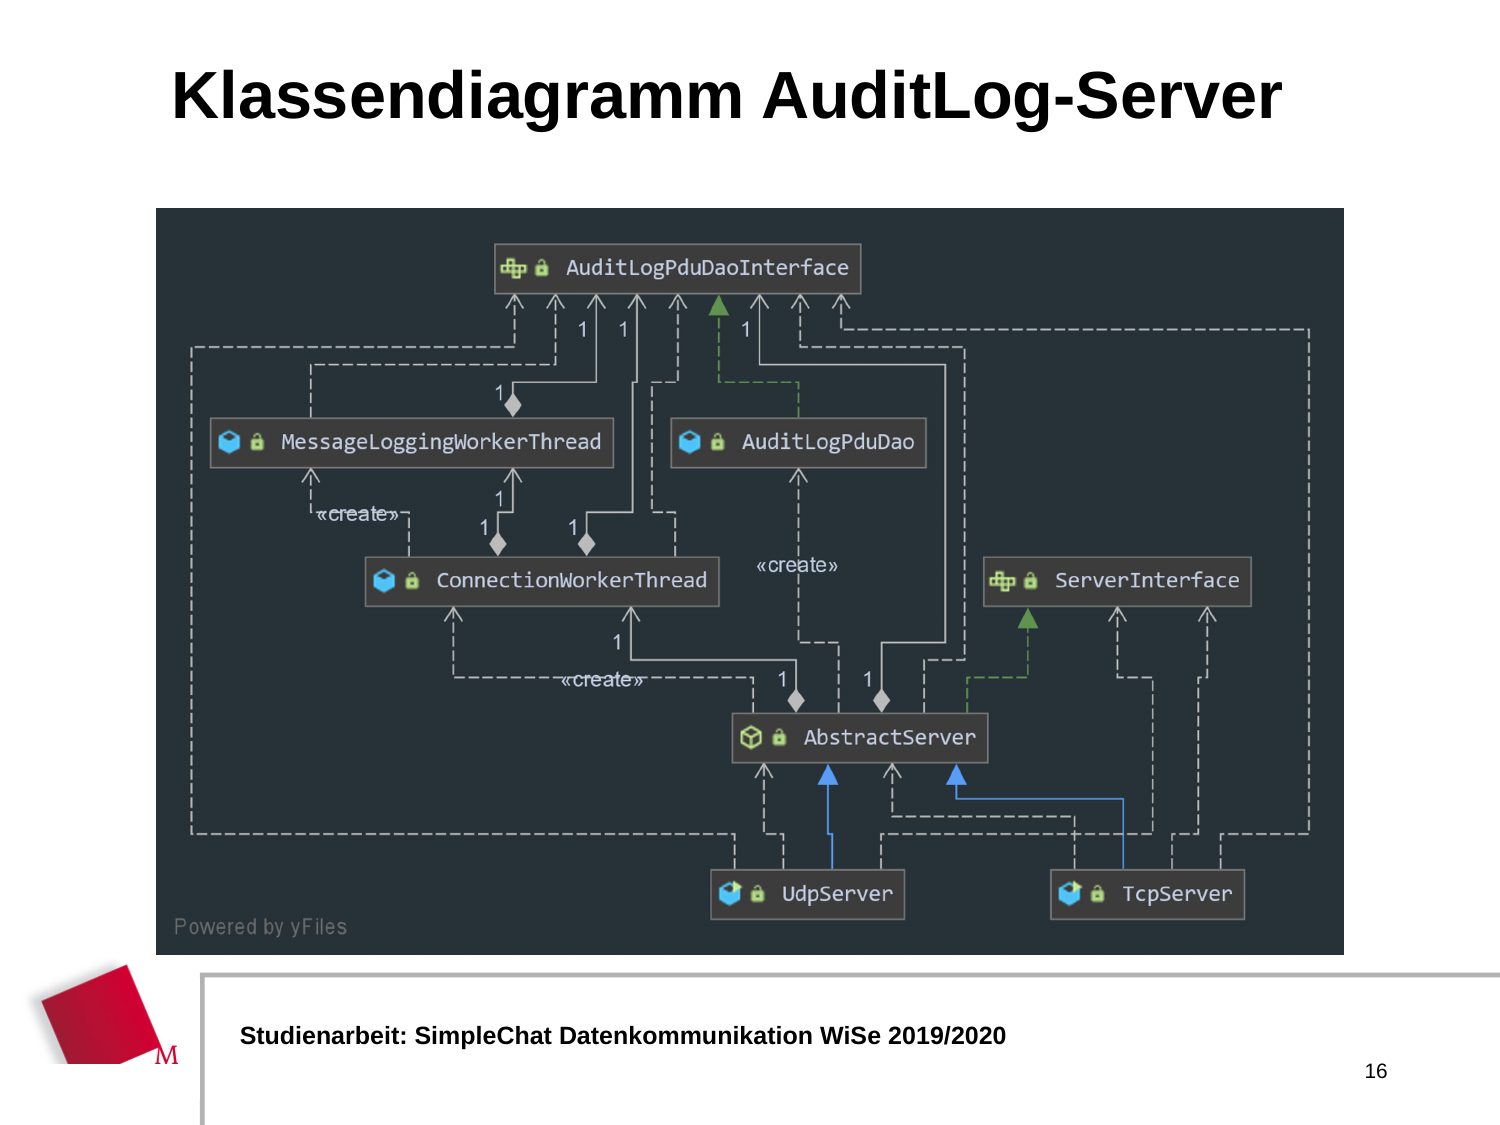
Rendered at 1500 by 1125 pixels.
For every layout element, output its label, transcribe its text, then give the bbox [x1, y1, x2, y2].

slide_number 16 [1224, 1049, 1388, 1088]
picture [20, 954, 178, 1064]
title Klassendiagramm AuditLog-Server [156, 0, 1344, 187]
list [155, 207, 1344, 955]
